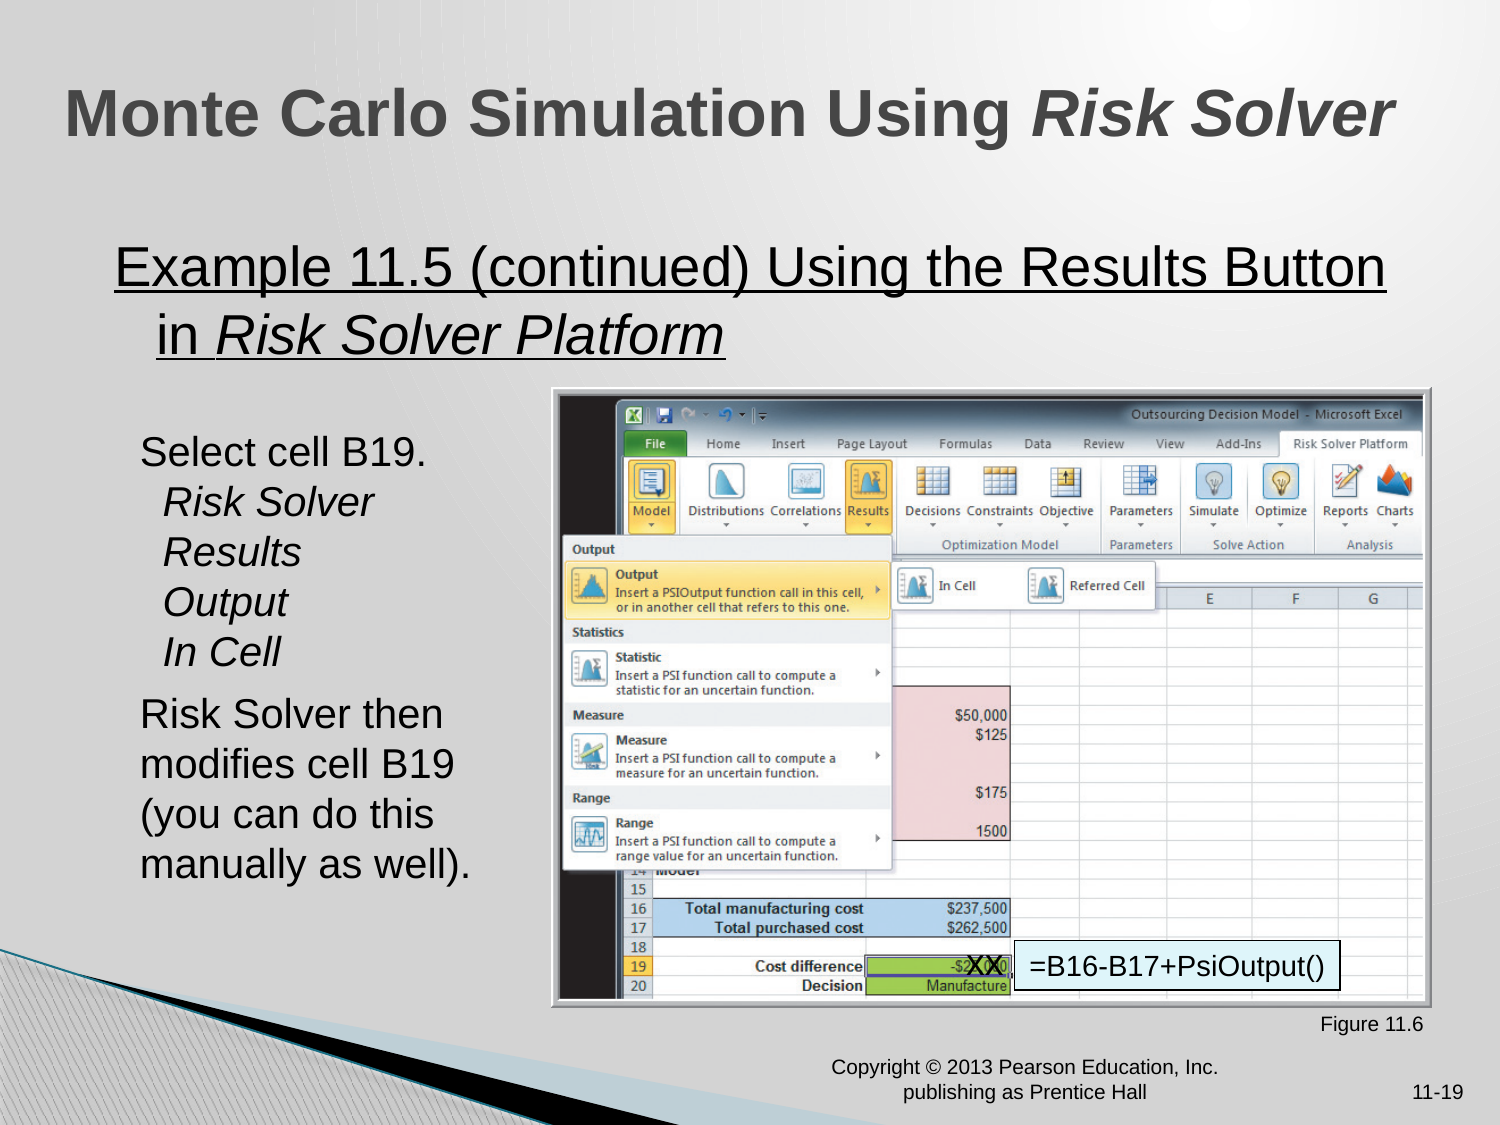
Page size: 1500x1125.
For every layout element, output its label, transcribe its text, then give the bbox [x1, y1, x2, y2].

text_box Select cell B19. Risk Solver Results Output In Cell Risk Solver then modifies cell B19 (you can do this manually as well). [124, 416, 513, 895]
slide_number 11-19 [1362, 1051, 1479, 1112]
picture [550, 387, 1432, 1008]
footer Copyright © 2013 Pearson Education, Inc. publishing as Prentice Hall [812, 1051, 1238, 1112]
title Monte Carlo Simulation Using Risk Solver [50, 45, 1425, 175]
text_box Figure 11.6 [1305, 1003, 1439, 1044]
list Example 11.5 (continued) Using the Results Button in Risk Solver Platform [80, 222, 1432, 966]
